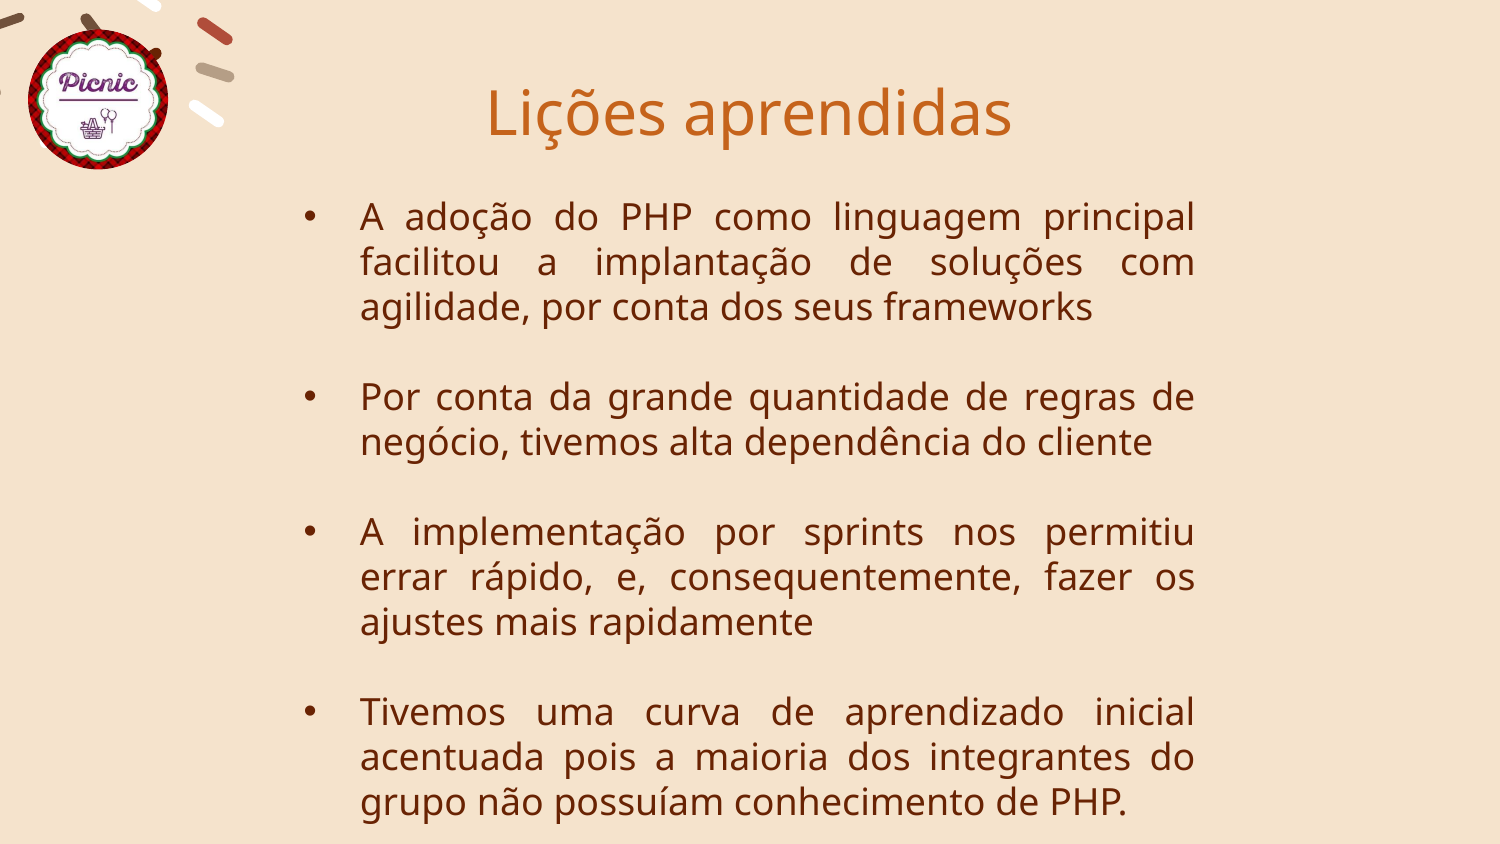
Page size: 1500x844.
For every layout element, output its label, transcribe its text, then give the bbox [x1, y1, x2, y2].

title Lições aprendidas [165, 58, 1335, 176]
text_box A adoção do PHP como linguagem principal facilitou a implantação de soluções com agilidade, por conta dos seus frameworks Por conta da grande quantidade de regras de negócio, tivemos alta dependência do cliente A implementação por sprints nos permitiu errar rápido, e, consequentemente, fazer os ajustes mais rapidamente Tivemos uma curva de aprendizado inicial acentuada pois a maioria dos integrantes do grupo não possuíam conhecimento de PHP. [288, 343, 1212, 718]
text_box [28, 29, 169, 170]
